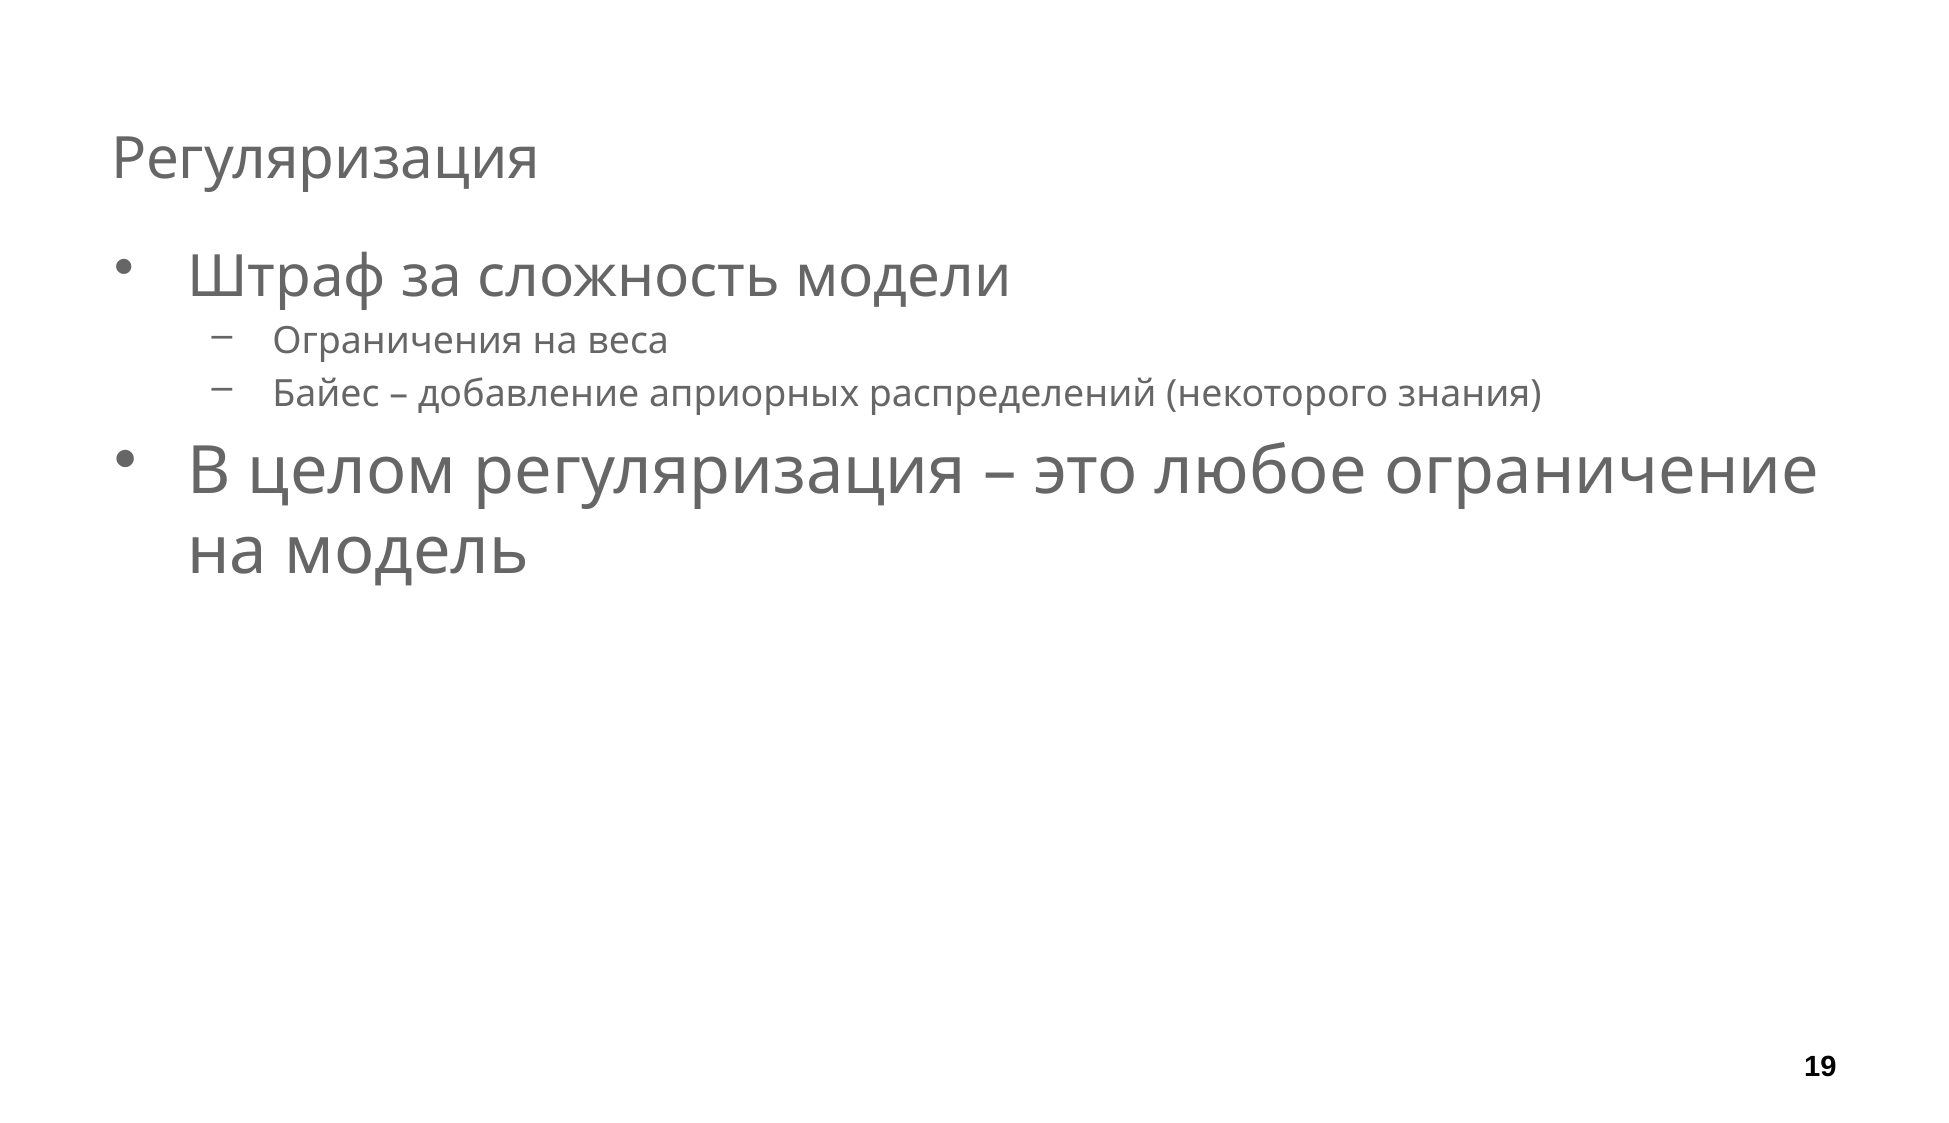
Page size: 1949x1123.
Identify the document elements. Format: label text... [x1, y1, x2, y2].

title Регуляризация [96, 113, 1504, 208]
list Штраф за сложность модели Ограничения на веса Байес – добавление априорных распределений (некоторого знания) В целом регуляризация – это любое ограничение на модель [99, 231, 1852, 1008]
slide_number 19 [1396, 1040, 1852, 1100]
